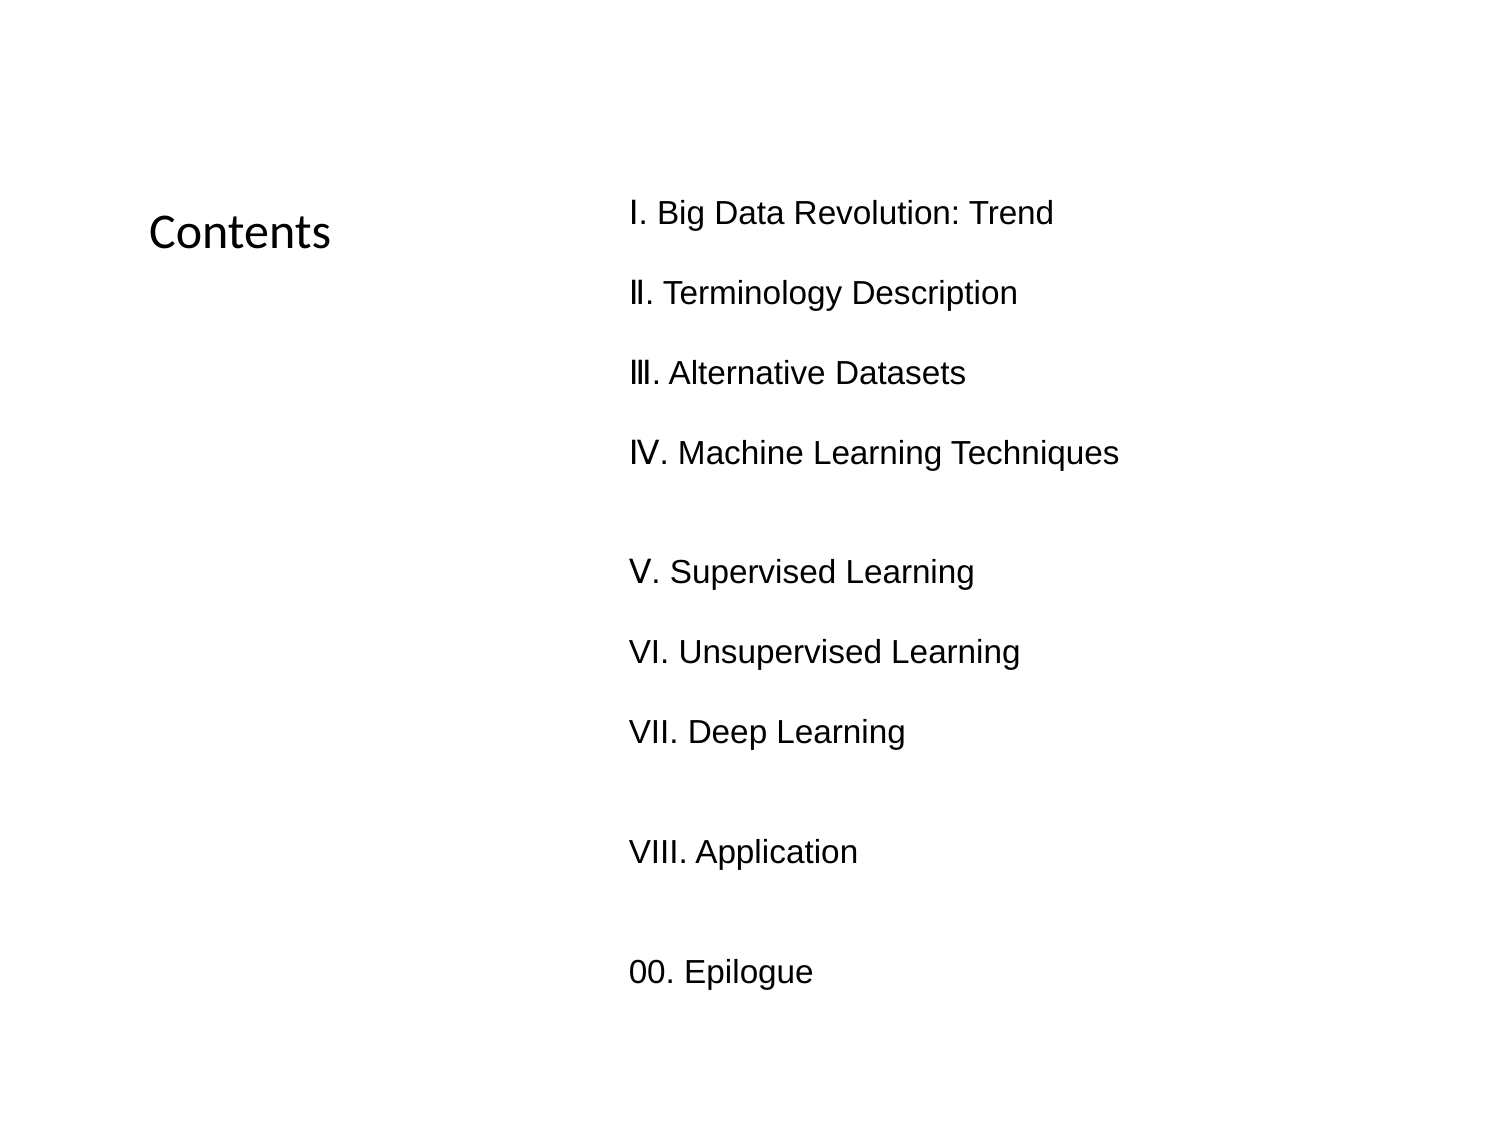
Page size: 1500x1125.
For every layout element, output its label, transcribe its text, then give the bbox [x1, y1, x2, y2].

title Contents [105, 187, 375, 270]
text_box Ⅰ. Big Data Revolution: Trend Ⅱ. Terminology Description Ⅲ. Alternative Datasets Ⅳ. Machine Learning Techniques Ⅴ. Supervised Learning VI. Unsupervised Learning VII. Deep Learning VIII. Application 00. Epilogue [614, 144, 1470, 1117]
